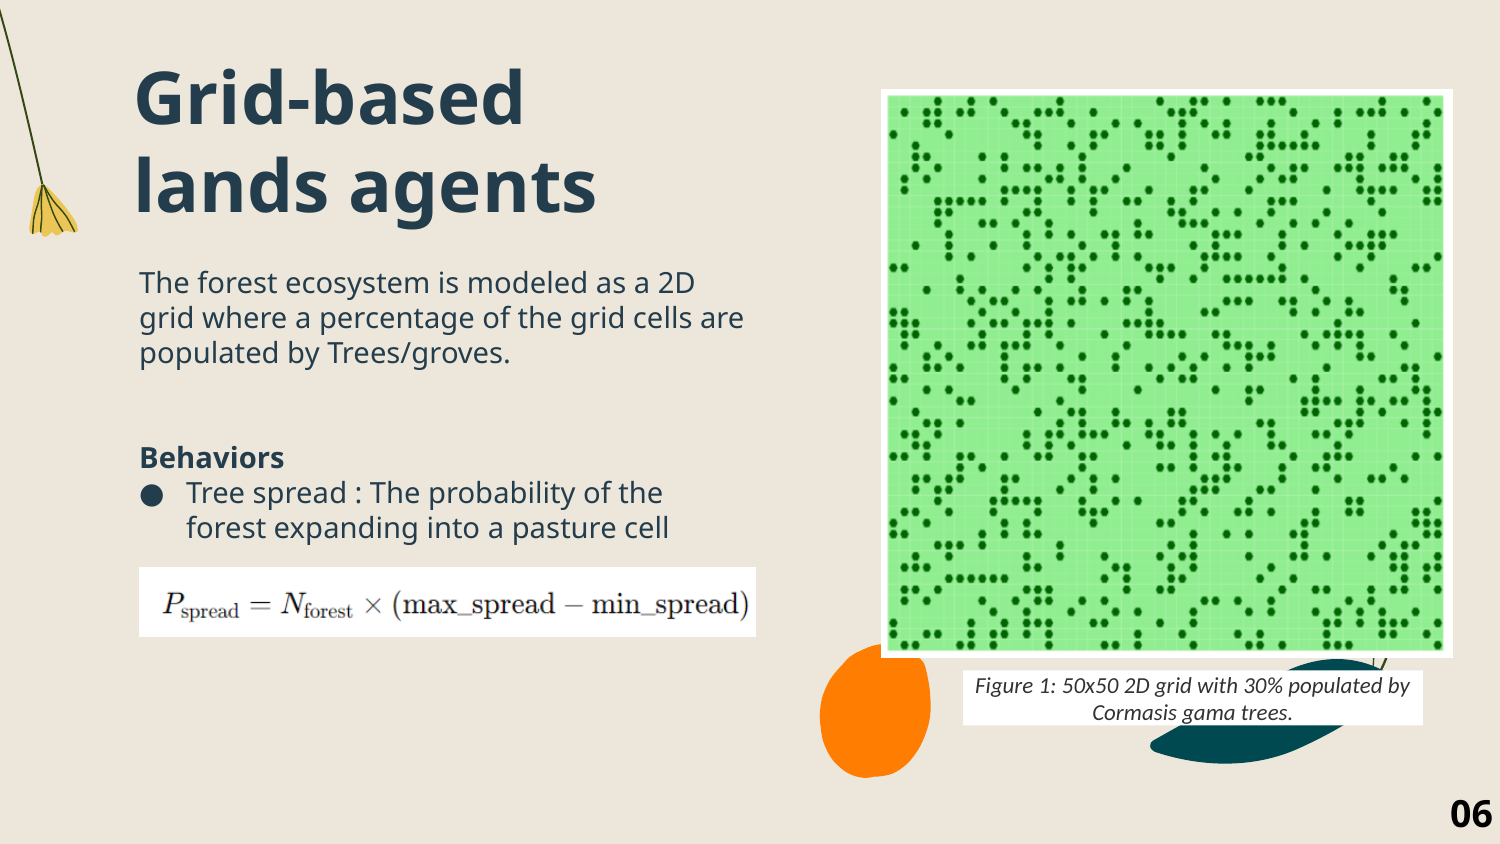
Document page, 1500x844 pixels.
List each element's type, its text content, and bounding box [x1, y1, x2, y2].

text_box [1150, 726, 1343, 764]
text_box 06 [1435, 783, 1500, 843]
subtitle The forest ecosystem is modeled as a 2D grid where a percentage of the grid cells are populated by Trees/groves. Behaviors Tree spread : The probability of the forest expanding into a pasture cell [124, 249, 762, 602]
text_box [819, 645, 931, 778]
picture [881, 89, 1453, 659]
picture [139, 567, 756, 637]
text_box Figure 1: 50x50 2D grid with 30% populated by Cormasis gama trees. [963, 670, 1423, 726]
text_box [1313, 665, 1453, 699]
text_box [1288, 666, 1308, 670]
title Grid-based lands agents [118, 50, 756, 242]
